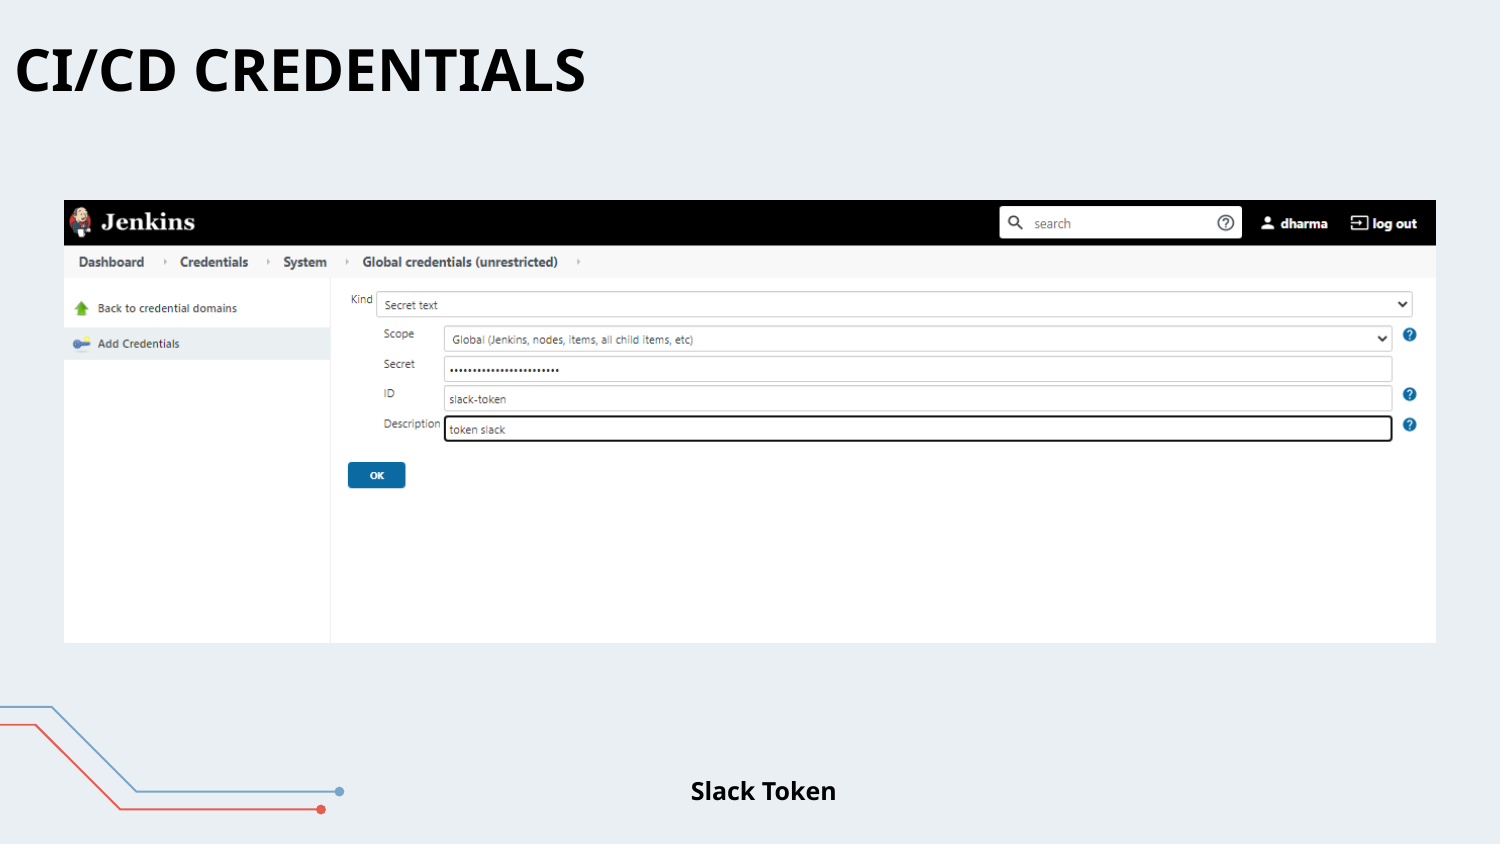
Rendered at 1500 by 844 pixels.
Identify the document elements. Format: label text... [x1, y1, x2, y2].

picture [64, 200, 1436, 644]
text_box CI/CD CREDENTIALS [0, 26, 660, 105]
text_box Slack Token [527, 747, 978, 821]
